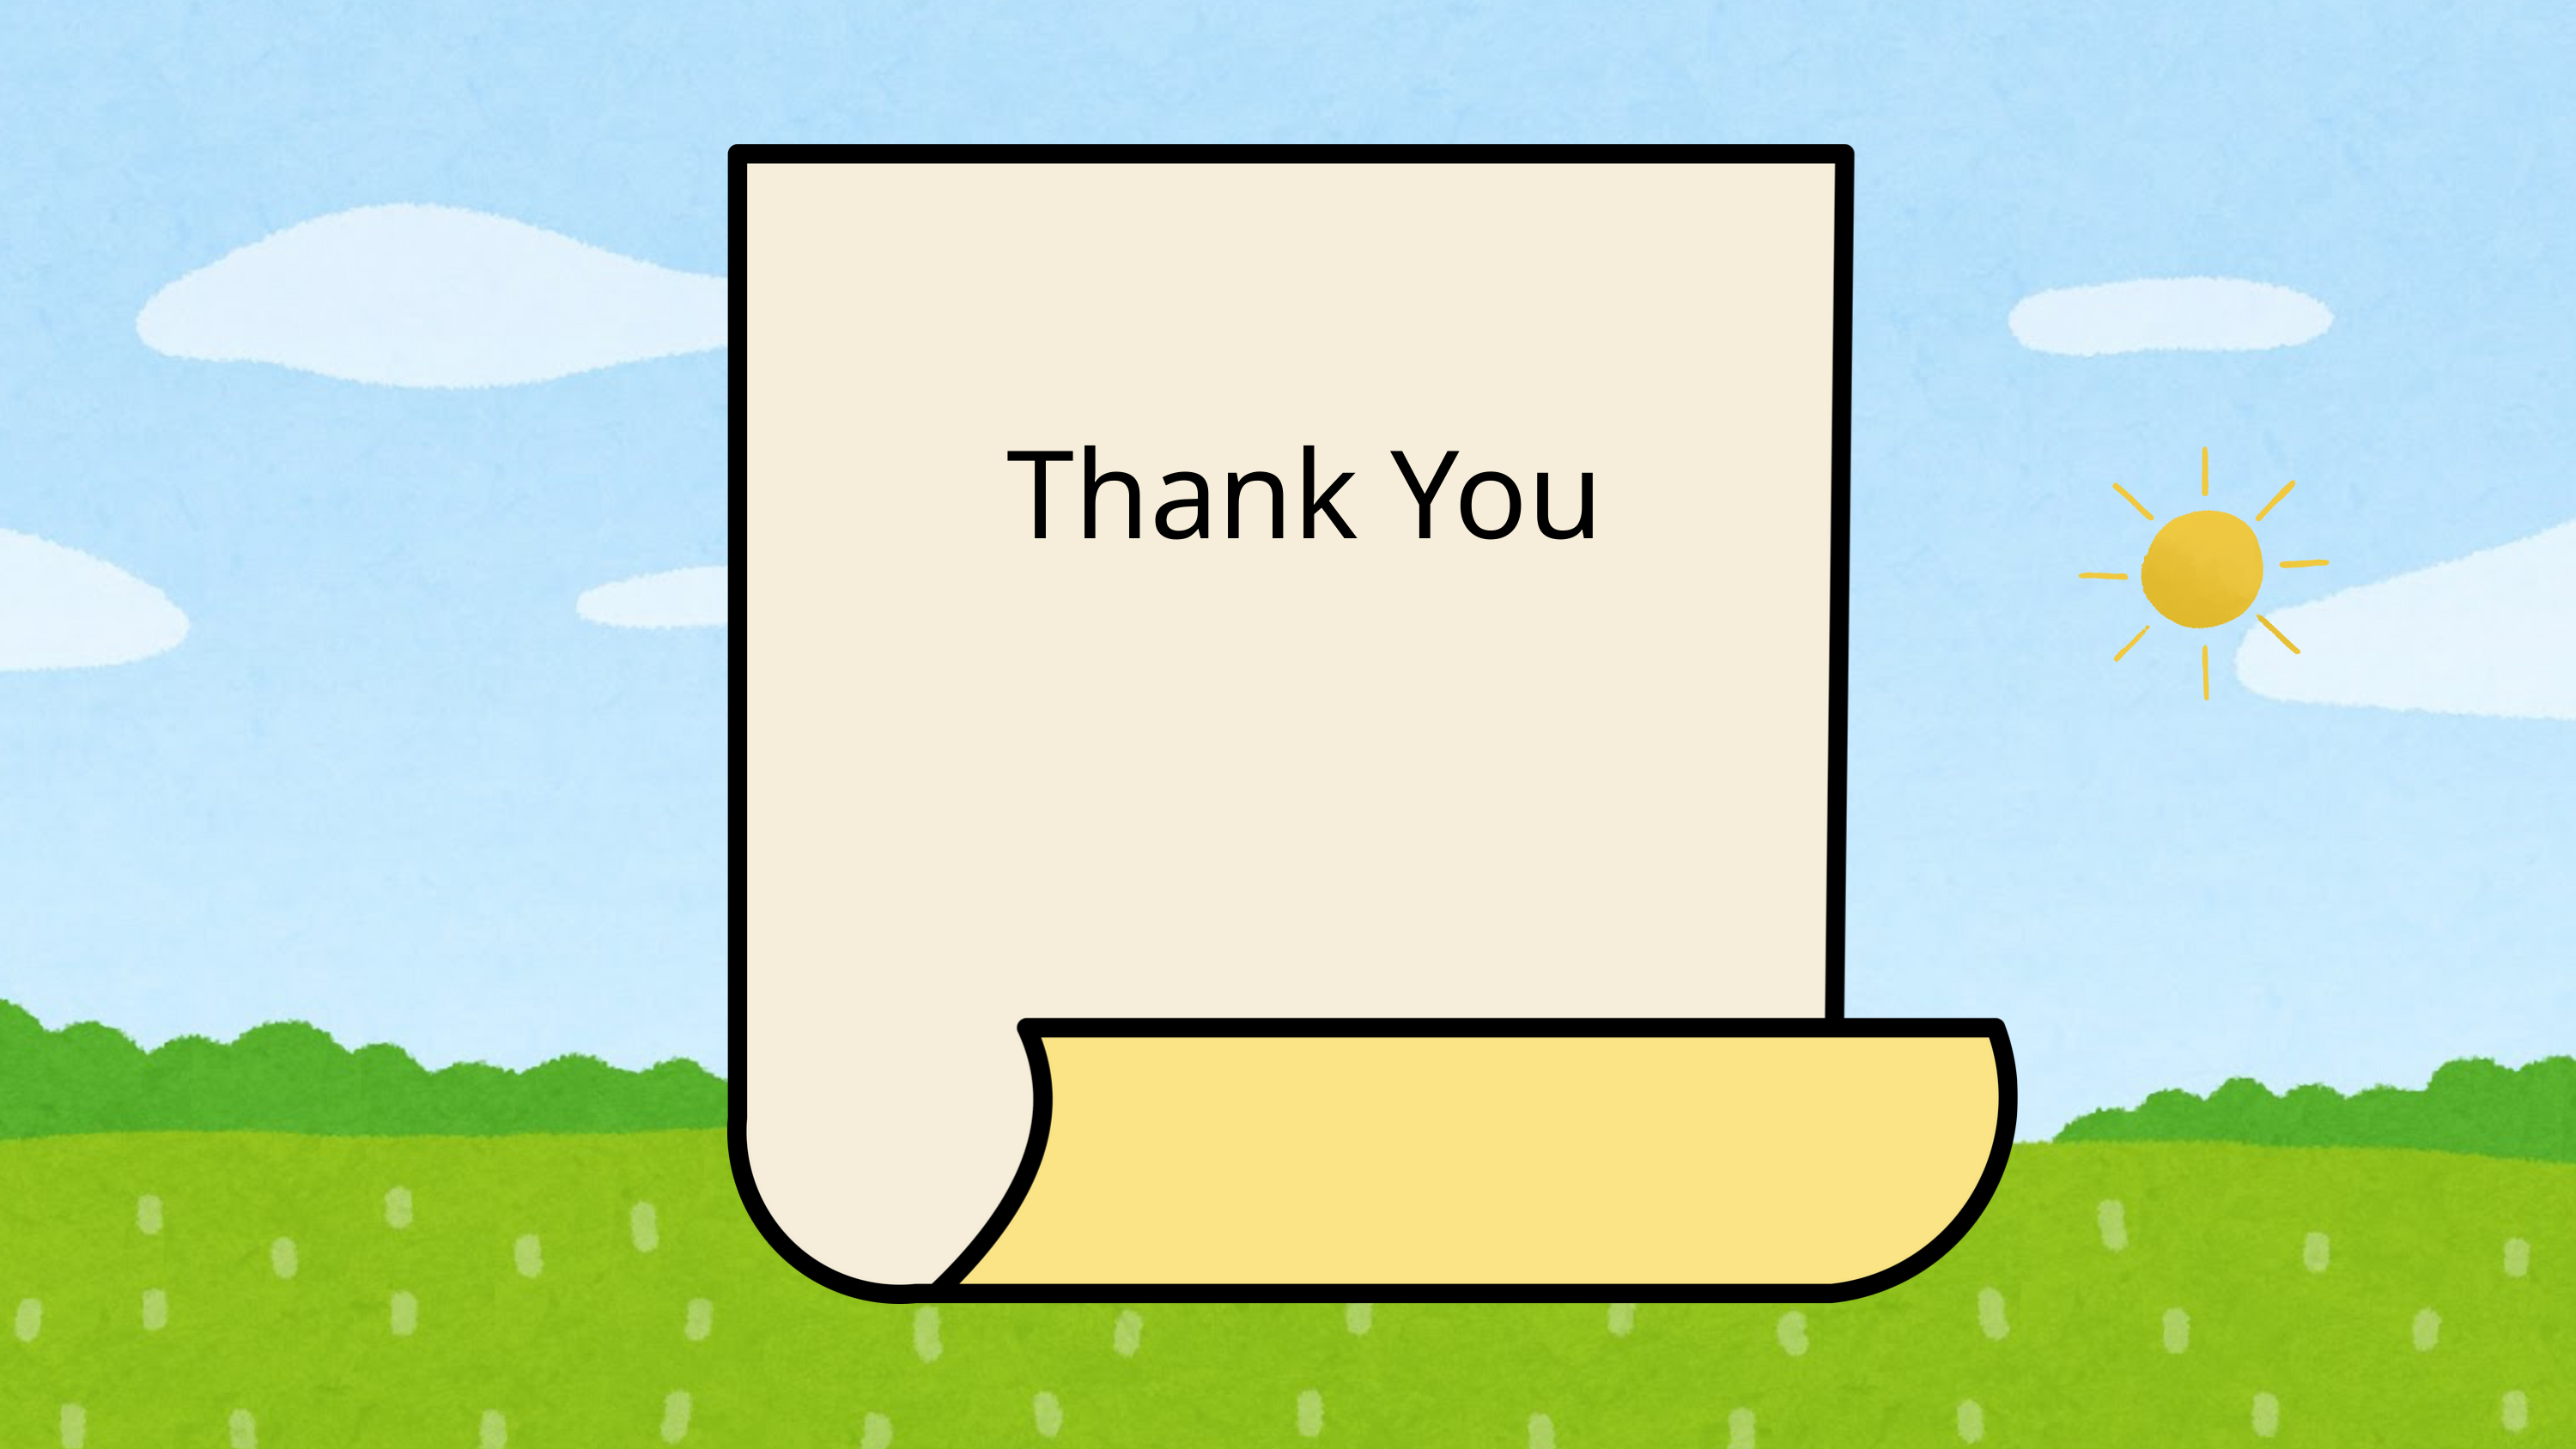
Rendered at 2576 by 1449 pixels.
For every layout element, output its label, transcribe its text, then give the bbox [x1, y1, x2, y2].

text_box [727, 144, 2018, 1304]
picture [2075, 445, 2334, 700]
text_box Thank You [945, 435, 1664, 563]
text_box [0, 0, 2576, 1449]
